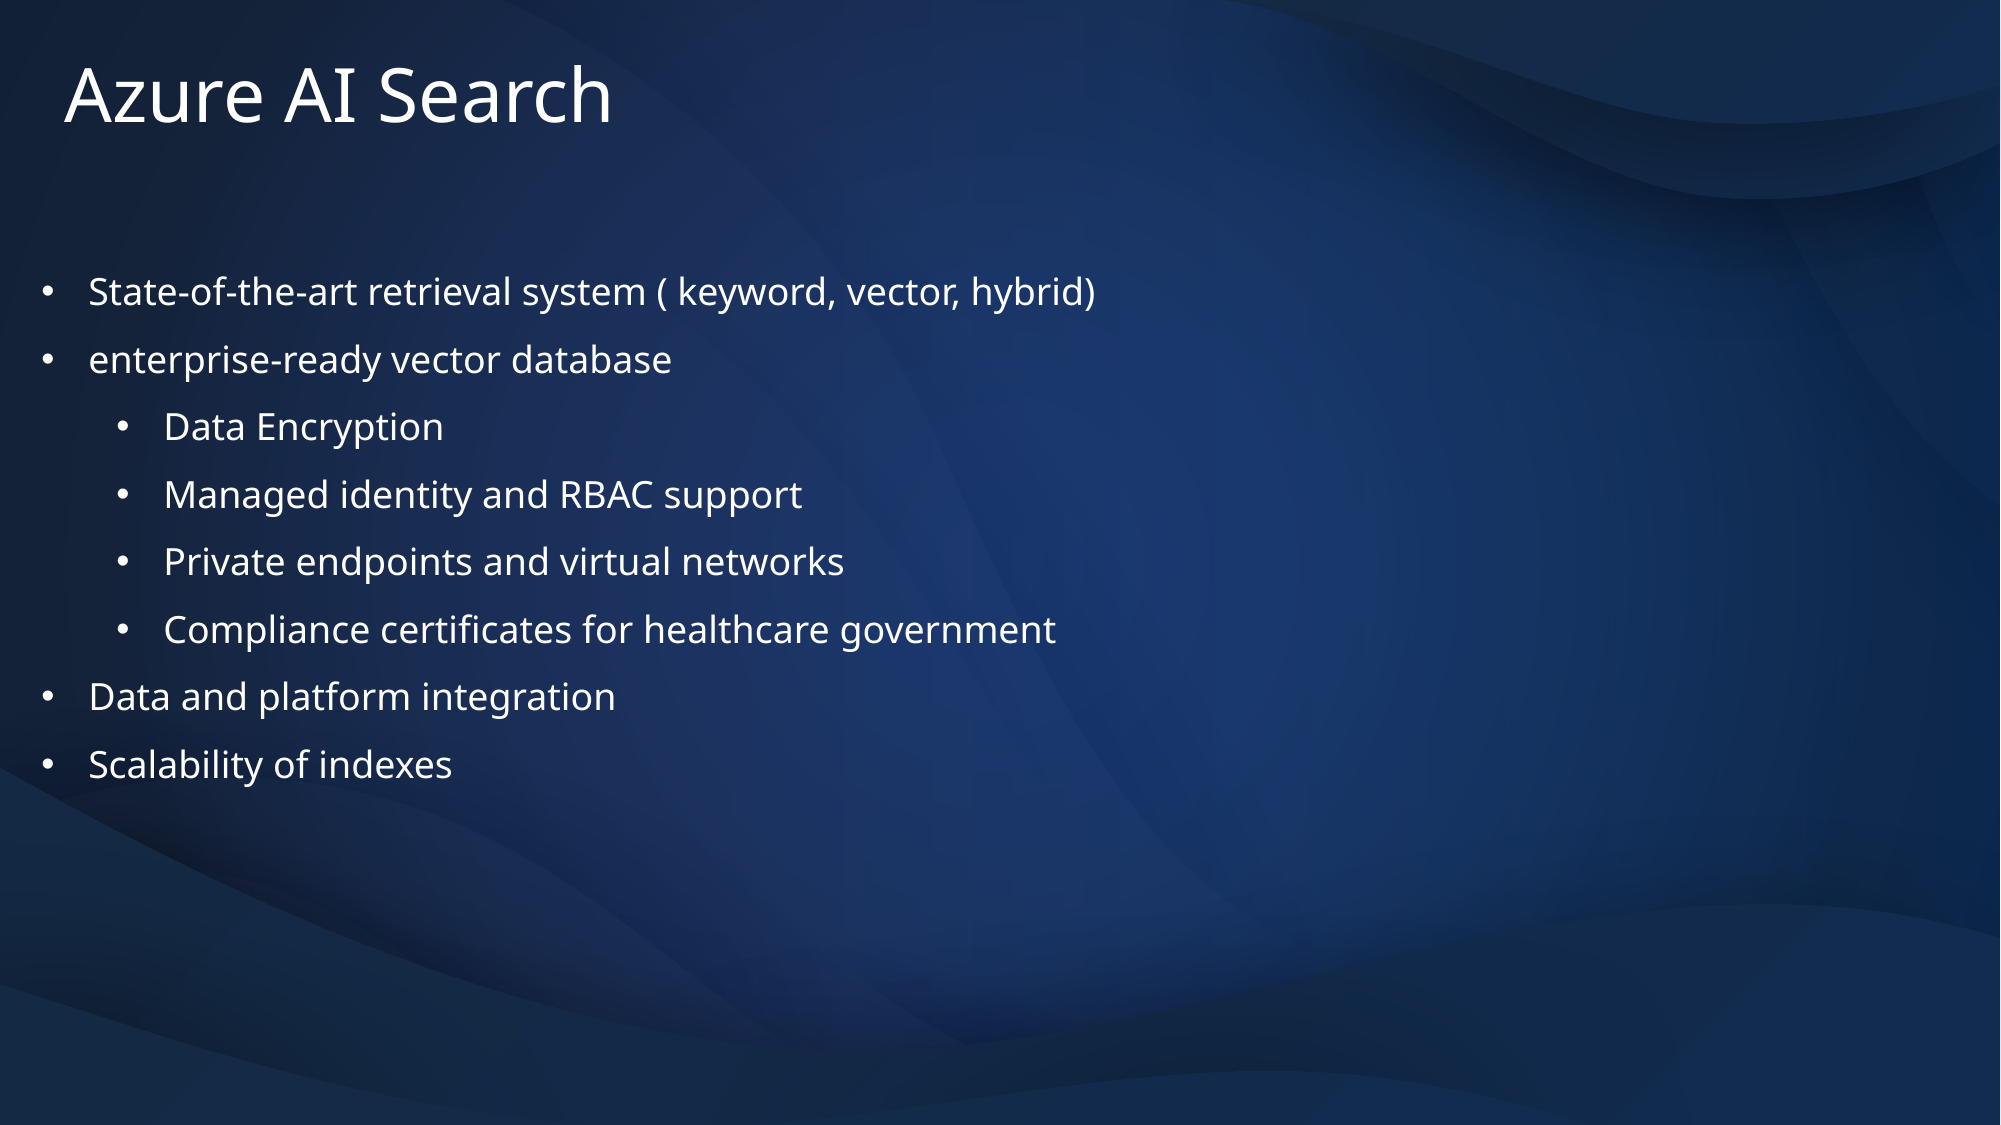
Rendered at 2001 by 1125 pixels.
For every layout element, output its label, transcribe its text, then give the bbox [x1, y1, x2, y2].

text_box State-of-the-art retrieval system ( keyword, vector, hybrid) enterprise-ready vector database Data Encryption Managed identity and RBAC support Private endpoints and virtual networks Compliance certificates for healthcare government Data and platform integration Scalability of indexes [26, 238, 1199, 794]
title Azure AI Search [64, 57, 1872, 140]
picture [0, 0, 2000, 1050]
